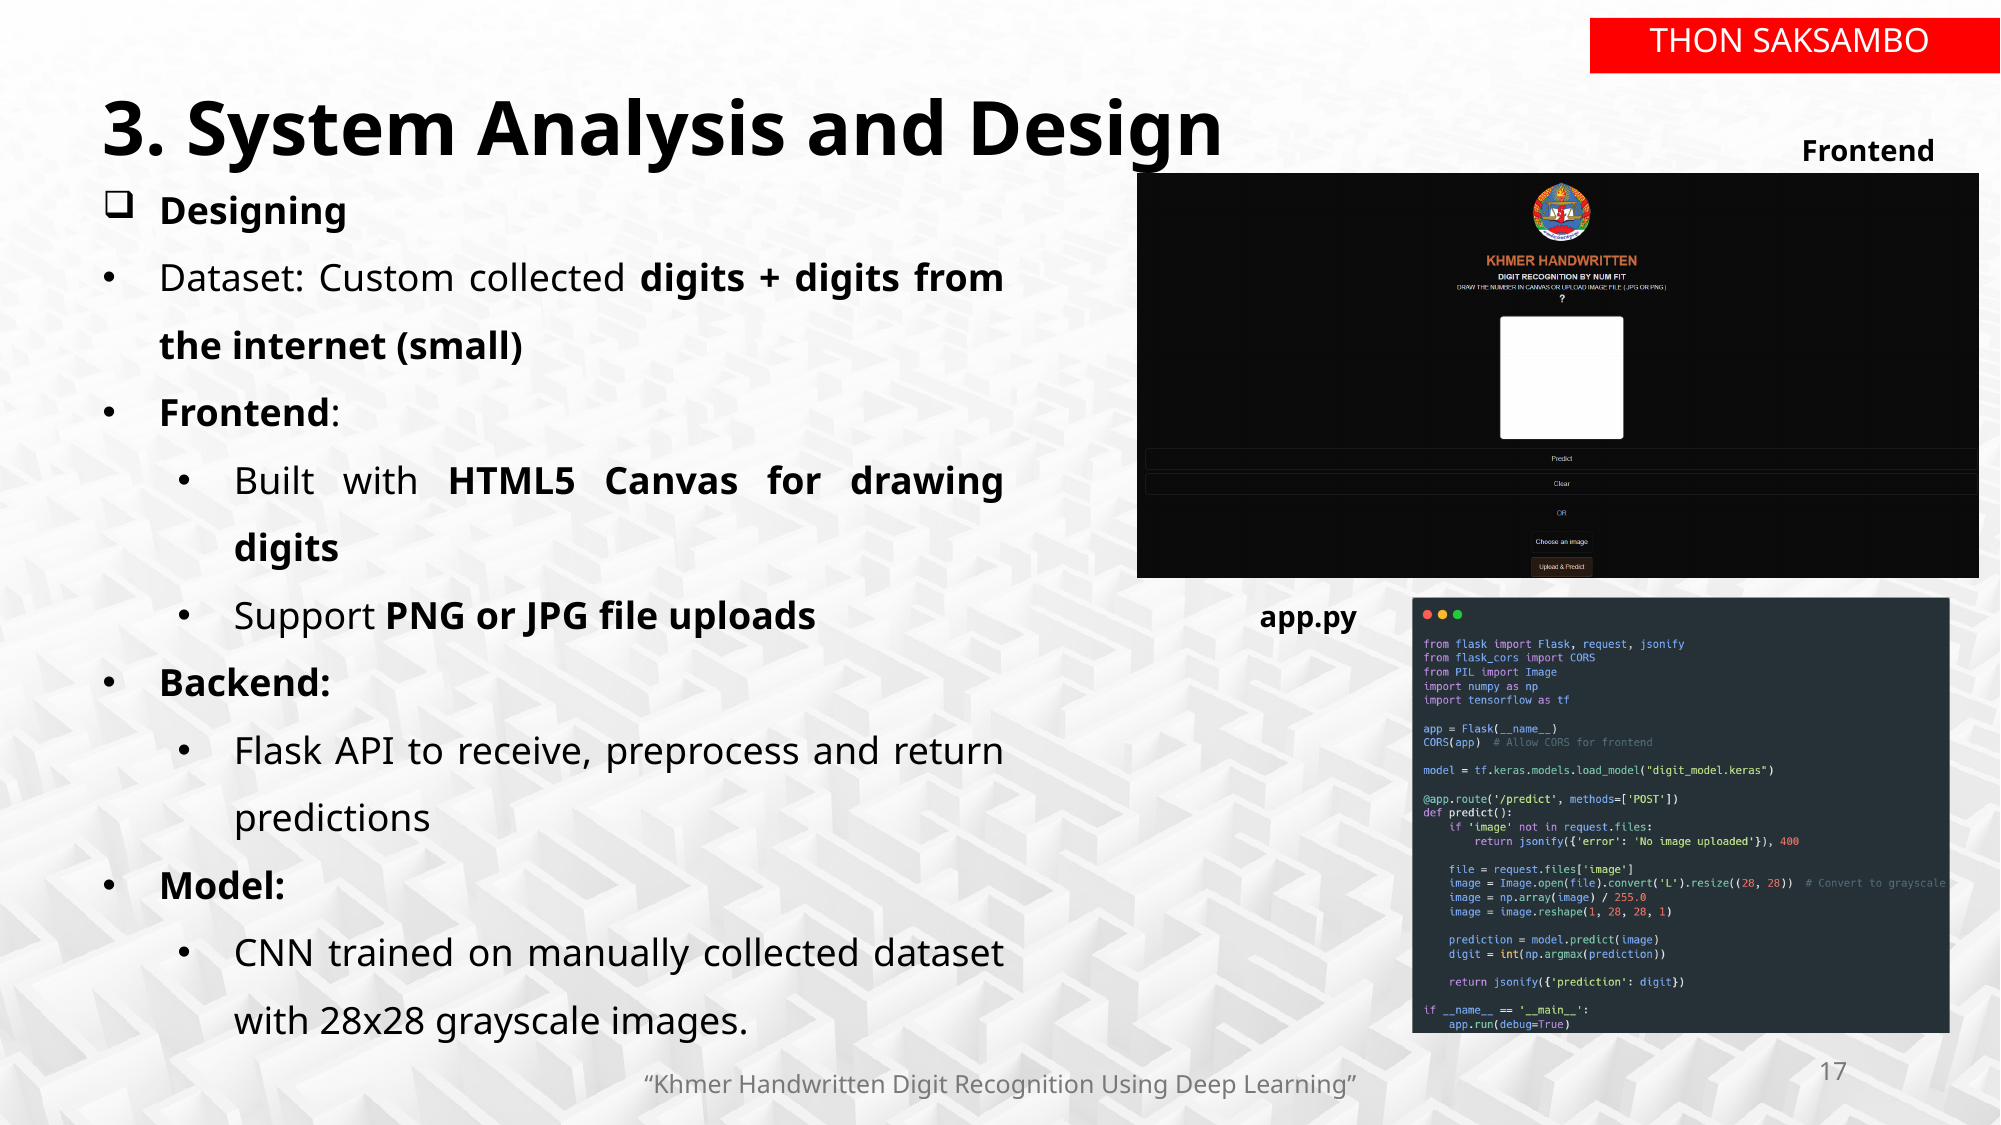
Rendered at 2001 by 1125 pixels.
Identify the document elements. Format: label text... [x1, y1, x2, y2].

text_box Designing Dataset: Custom collected digits + digits from the internet (small) Frontend: Built with HTML5 Canvas for drawing digits Support PNG or JPG file uploads Backend: Flask API to receive, preprocess and return predictions Model: CNN trained on manually collected dataset with 28x28 grayscale images. [87, 179, 1020, 1050]
text_box Frontend [1737, 124, 2000, 175]
footer “Khmer Handwritten Digit Recognition Using Deep Learning” [596, 1053, 1405, 1114]
text_box app.py [1177, 591, 1440, 641]
picture [1136, 173, 1979, 578]
picture [1411, 597, 1951, 1034]
text_box [1590, 17, 2000, 74]
slide_number 17 [1412, 1042, 1863, 1103]
text_box THON SAKSAMBO [1609, 22, 1970, 61]
text_box 3. System Analysis and Design [87, 73, 1558, 179]
